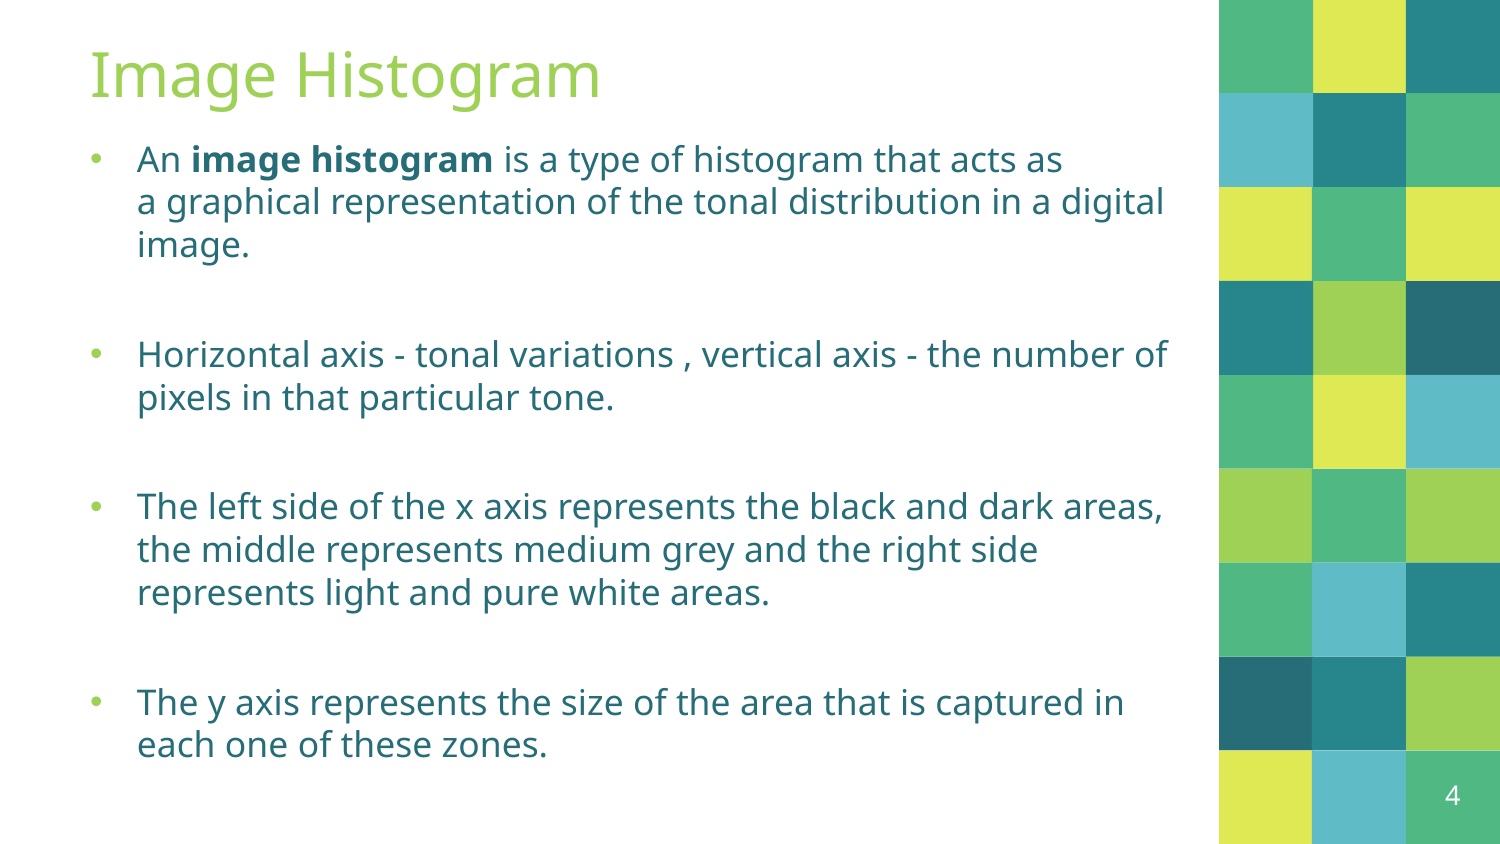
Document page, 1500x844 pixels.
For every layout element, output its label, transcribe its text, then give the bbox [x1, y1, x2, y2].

slide_number 4 [1405, 749, 1500, 844]
title Image Histogram [75, 0, 1127, 121]
list An image histogram is a type of histogram that acts as a graphical representation of the tonal distribution in a digital image. Horizontal axis - tonal variations , vertical axis - the number of pixels in that particular tone. The left side of the x axis represents the black and dark areas, the middle represents medium grey and the right side represents light and pure white areas. The y axis represents the size of the area that is captured in each one of these zones. [75, 121, 1188, 708]
